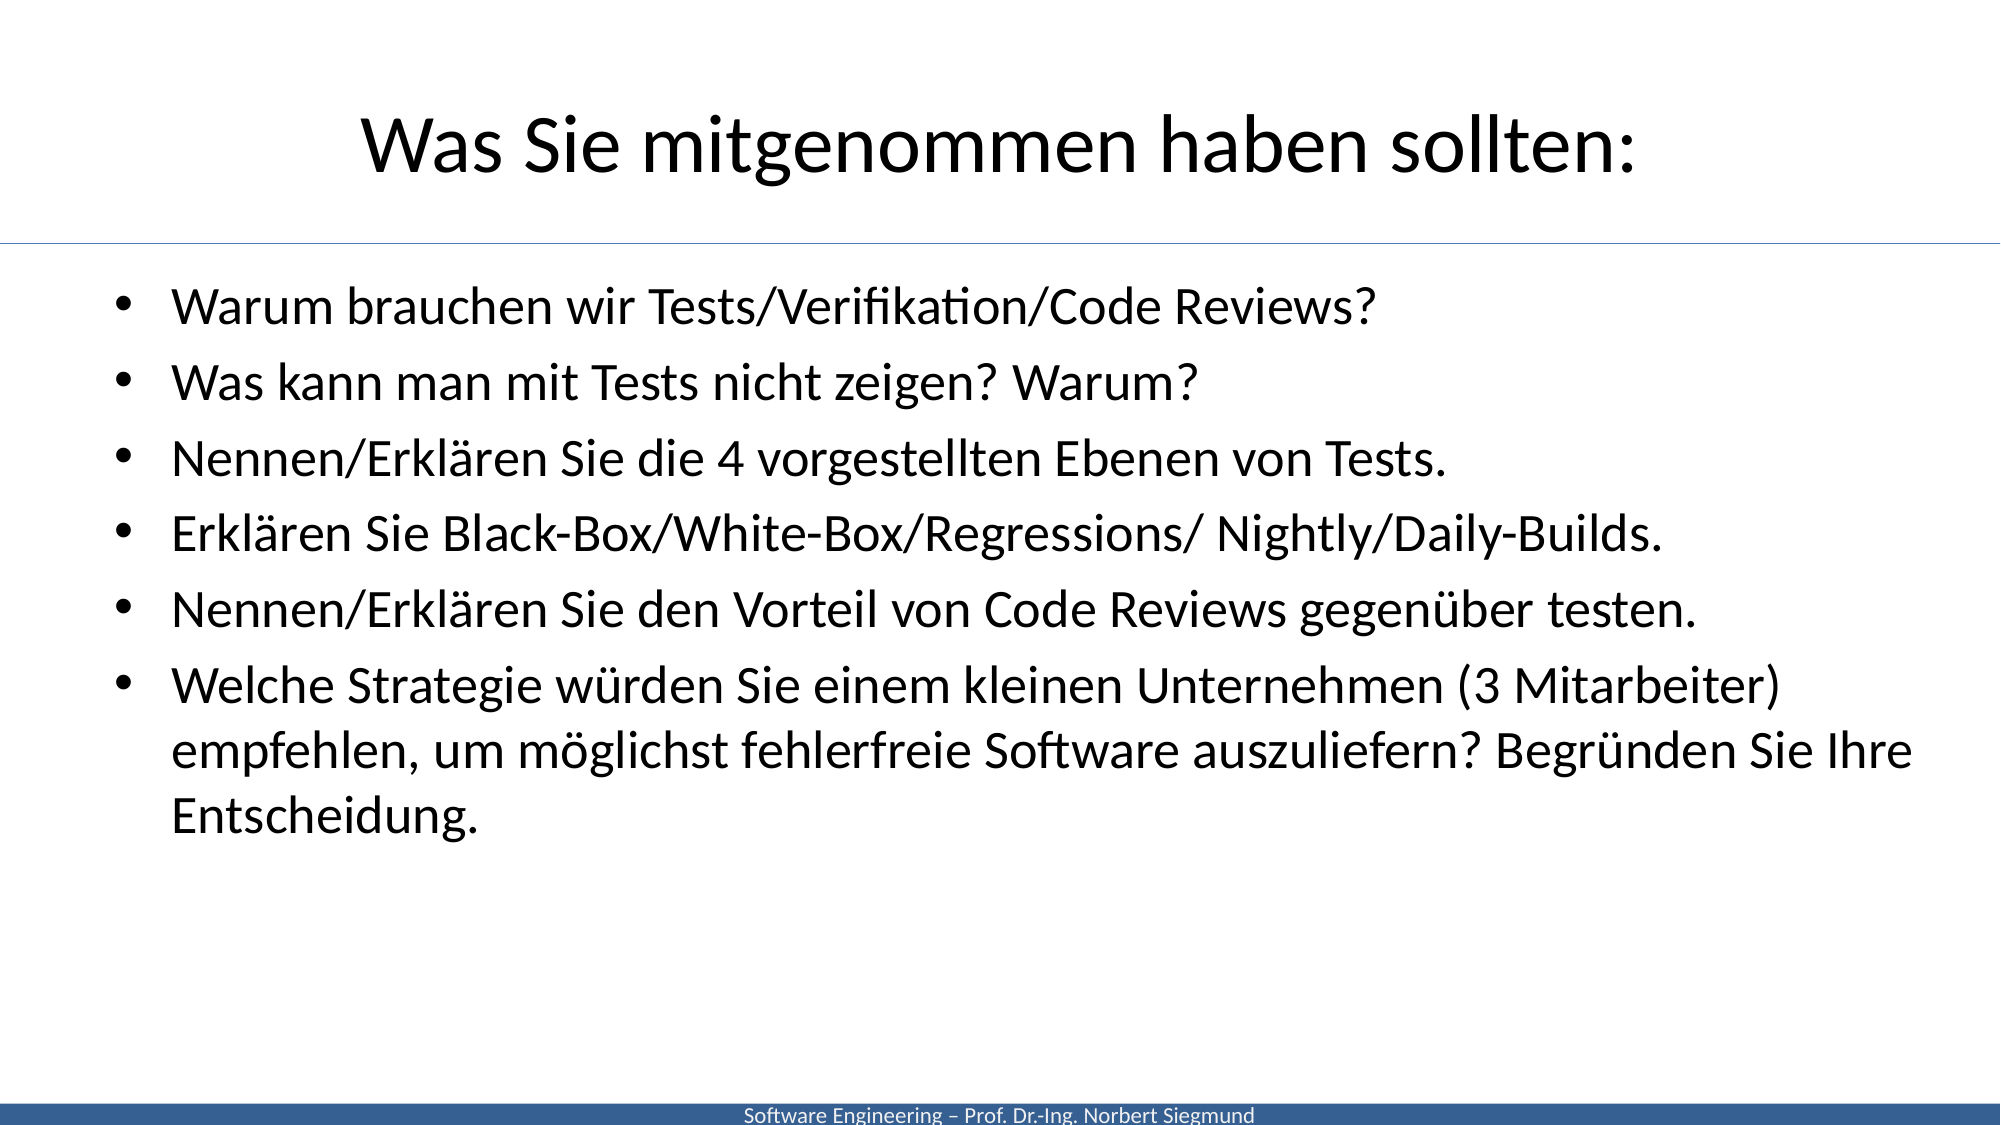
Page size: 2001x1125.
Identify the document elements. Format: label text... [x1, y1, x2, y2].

list Warum brauchen wir Tests/Verifikation/Code Reviews? Was kann man mit Tests nicht zeigen? Warum? Nennen/Erklären Sie die 4 vorgestellten Ebenen von Tests. Erklären Sie Black-Box/White-Box/Regressions/ Nightly/Daily-Builds. Nennen/Erklären Sie den Vorteil von Code Reviews gegenüber testen. Welche Strategie würden Sie einem kleinen Unternehmen (3 Mitarbeiter) empfehlen, um möglichst fehlerfreie Software auszuliefern? Begründen Sie Ihre Entscheidung. [99, 262, 1993, 1104]
title Was Sie mitgenommen haben sollten: [99, 45, 1900, 233]
